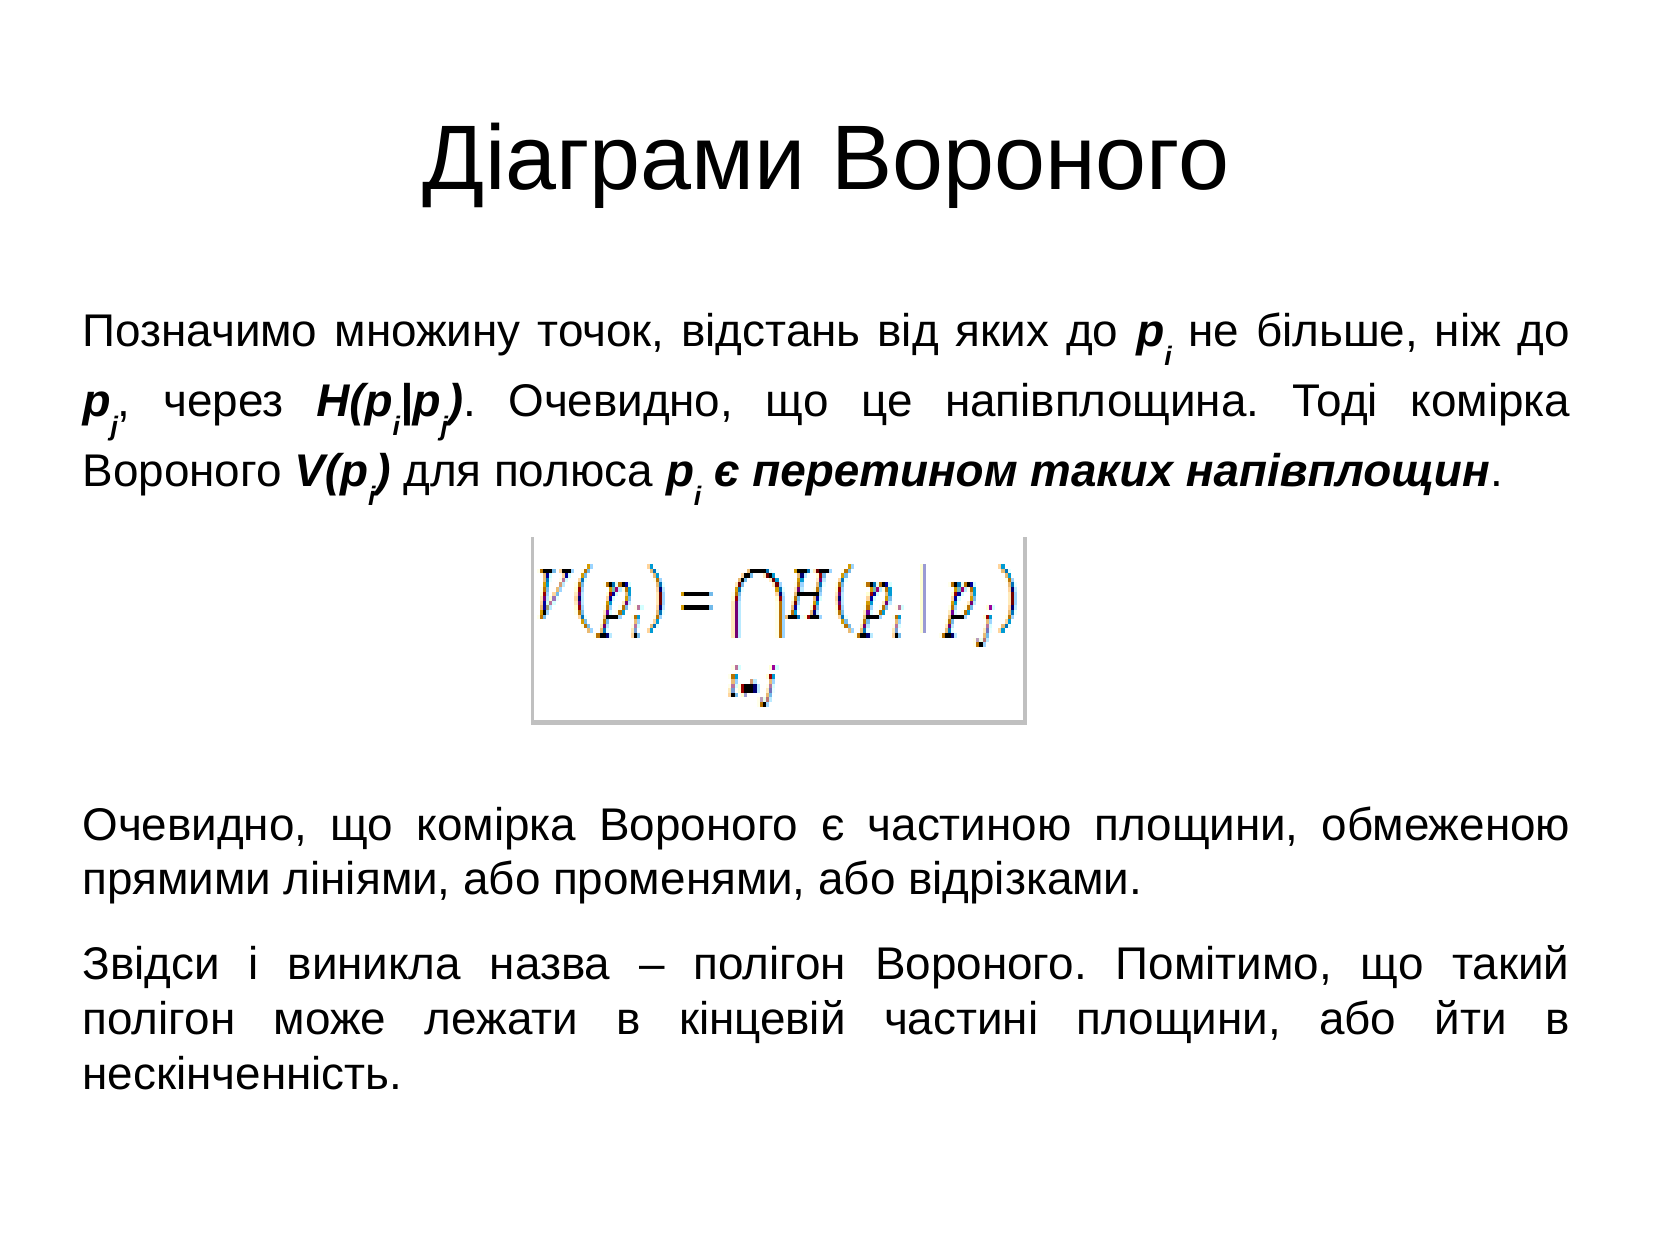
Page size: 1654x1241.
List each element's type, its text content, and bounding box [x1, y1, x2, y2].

subtitle Позначимо множину точок, відстань від яких до pi не більше, ніж до pj, через H(pi|pj). Очевидно, що це напівплощина. Тоді комірка Вороного V(pi) для полюса pi є перетином таких напівплощин. Очевидно, що комірка Вороного є частиною площини, обмеженою прямими лініями, або променями, або відрізками. Звідси і виникла назва – полігон Вороного. Помітимо, що такий полігон може лежати в кінцевій частині площини, або йти в нескінченність. [82, 297, 1571, 1102]
title Діаграми Вороного [82, 56, 1571, 250]
picture [531, 537, 1027, 730]
